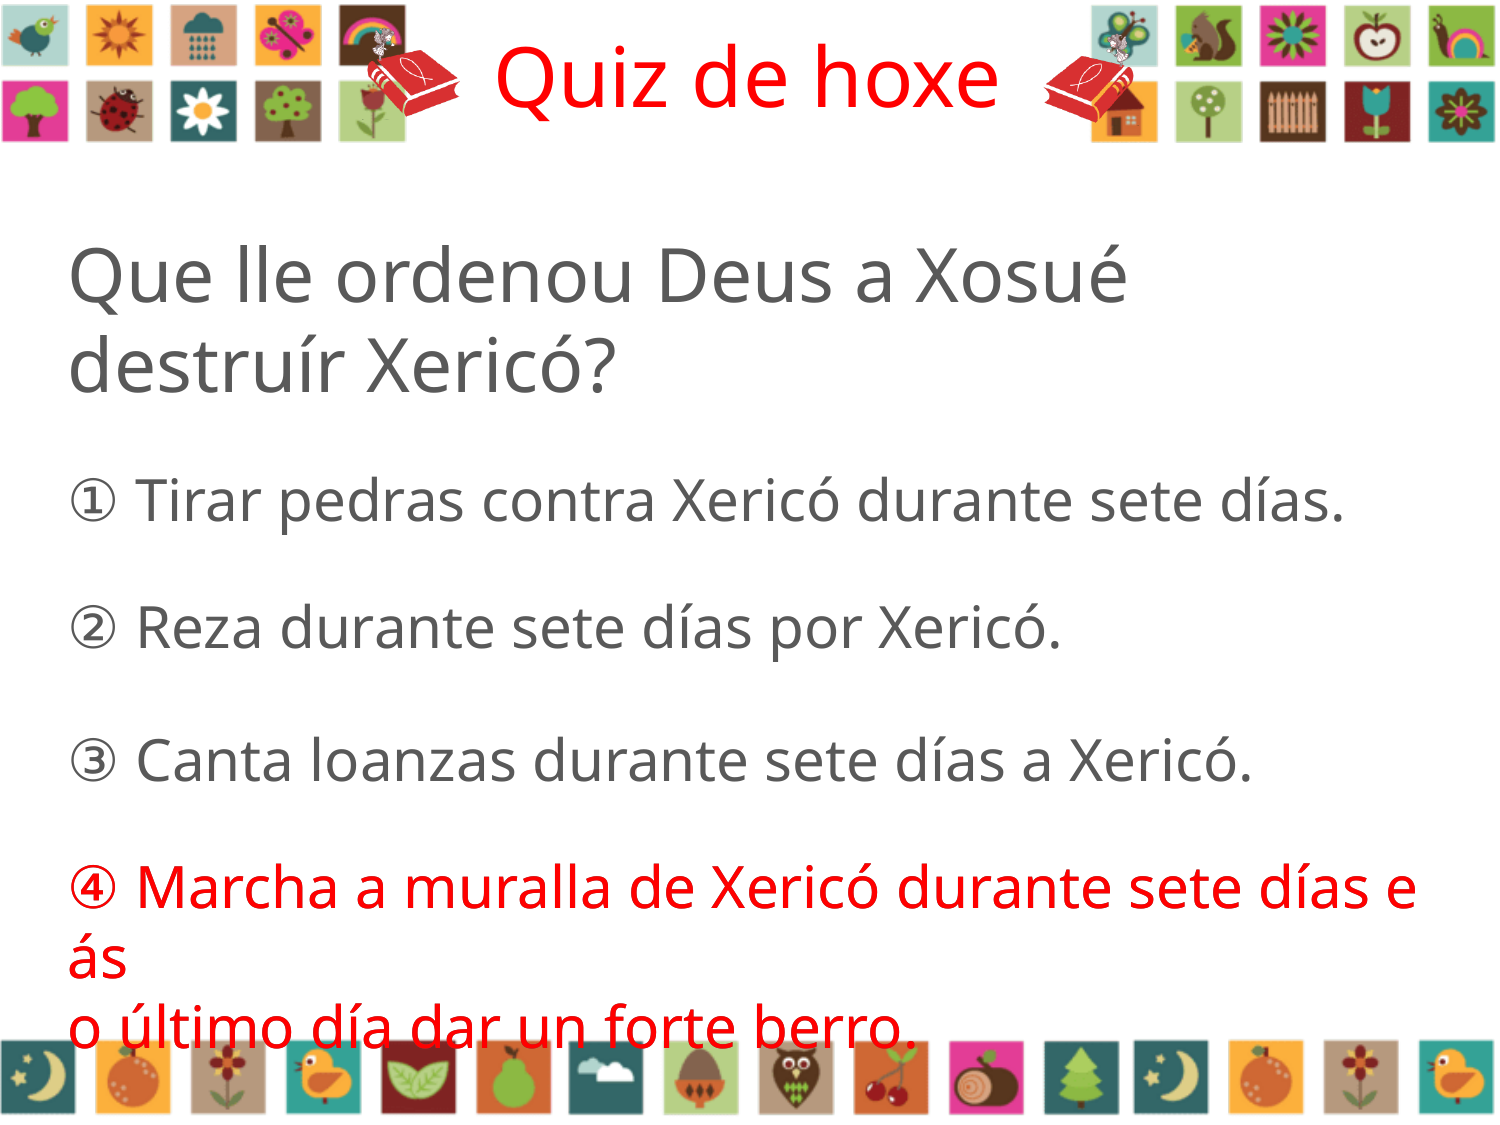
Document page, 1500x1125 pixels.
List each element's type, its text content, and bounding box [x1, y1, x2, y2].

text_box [0, 1028, 1500, 1118]
text_box Quiz de hoxe [425, 16, 1076, 131]
text_box ③ Canta loanzas durante sete días a Xericó. [53, 716, 1483, 801]
text_box Que lle ordenou Deus a Xosué destruír Xericó? [53, 219, 1436, 415]
picture [1011, 3, 1500, 150]
text_box ④ Marcha a muralla de Xericó durante sete días e ás o último día dar un forte berro. [53, 842, 1483, 1027]
picture [0, 3, 492, 150]
text_box ① Tirar pedras contra Xericó durante sete días. [53, 456, 1436, 541]
text_box ② Reza durante sete días por Xericó. [53, 582, 1436, 668]
